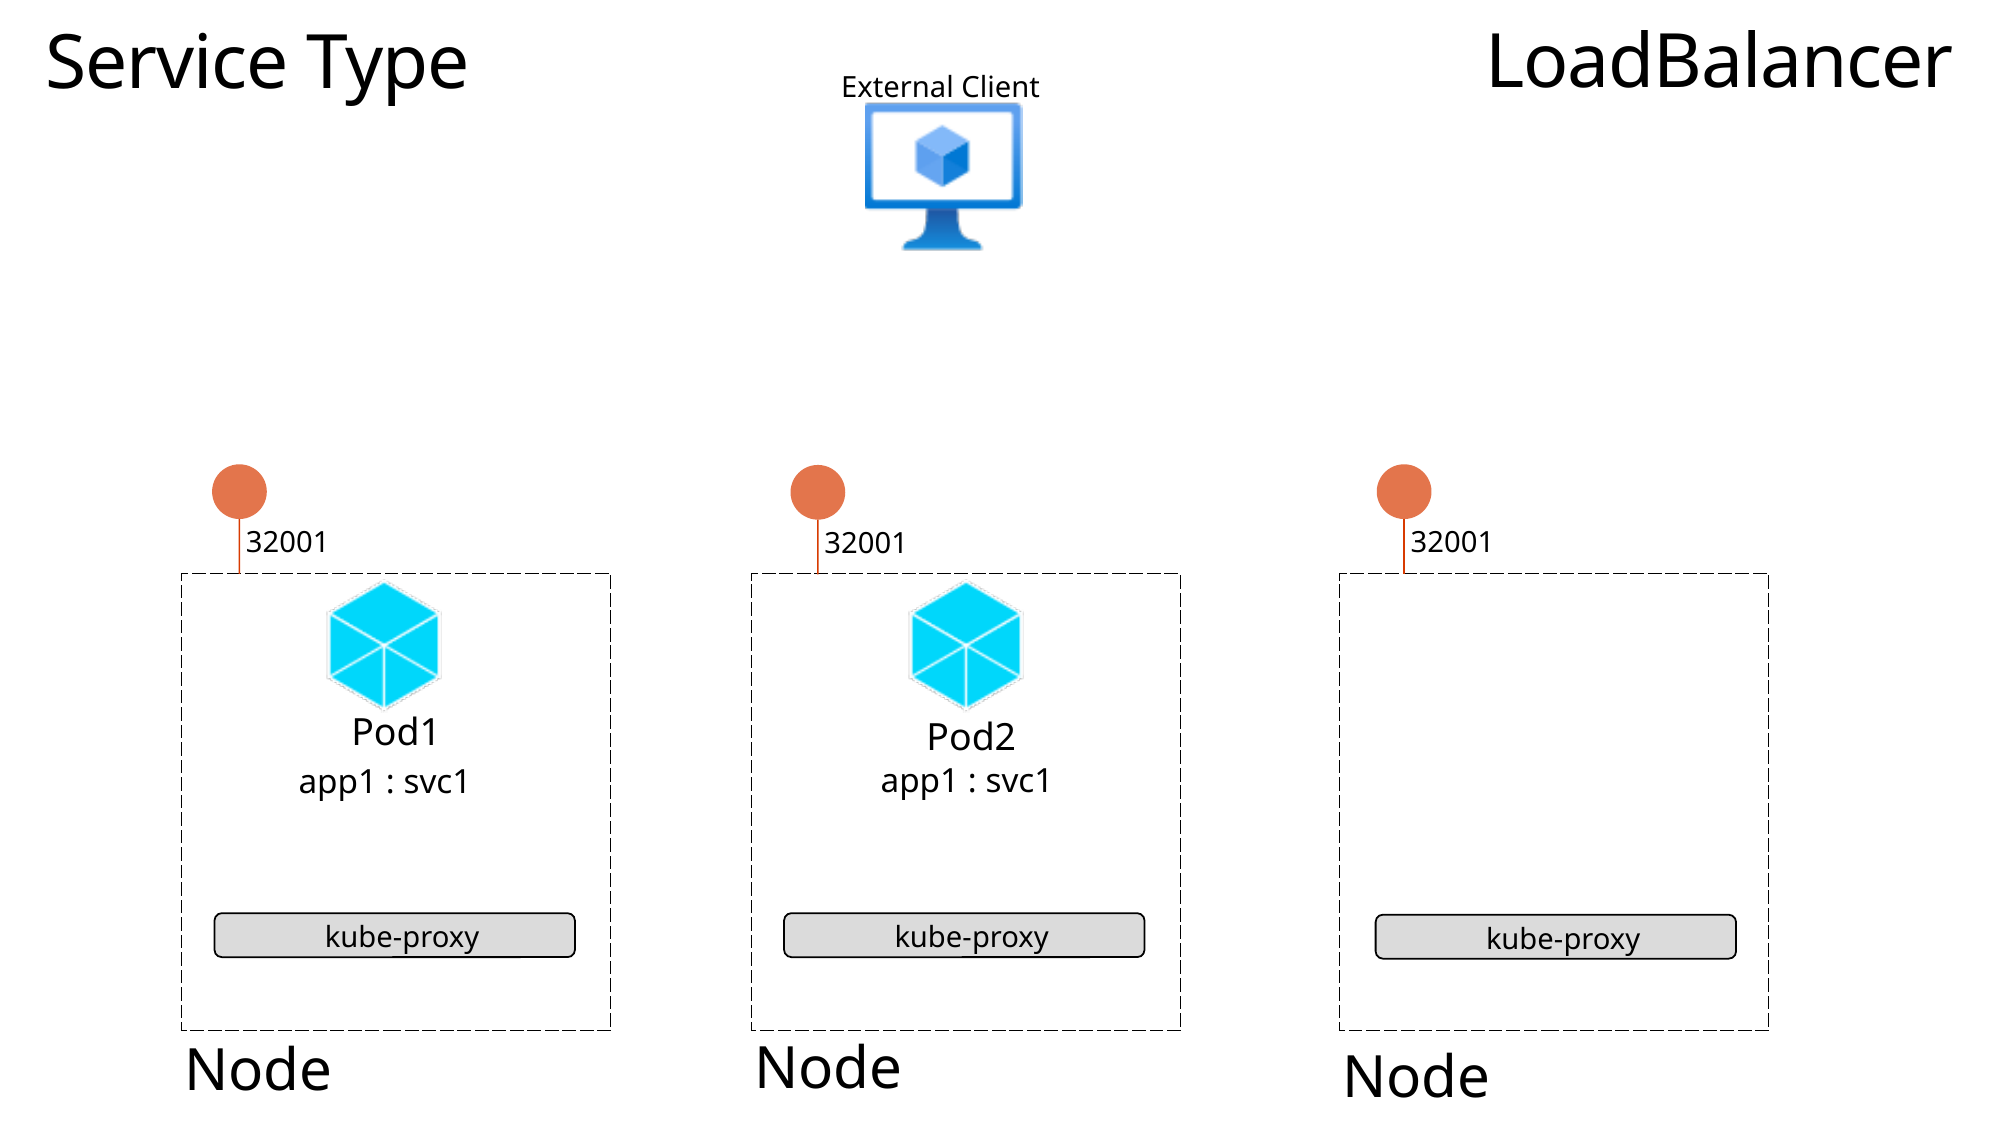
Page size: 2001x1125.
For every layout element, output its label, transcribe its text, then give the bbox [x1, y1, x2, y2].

text_box Node [1342, 1039, 1491, 1110]
text_box [181, 573, 611, 1031]
text_box Node [184, 1032, 333, 1103]
title Service Type [45, 13, 611, 104]
text_box kube-proxy [1374, 913, 1737, 960]
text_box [900, 578, 1035, 759]
text_box [1339, 573, 1769, 1031]
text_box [211, 464, 328, 575]
text_box kube-proxy [213, 912, 576, 959]
text_box Node [754, 1030, 903, 1101]
text_box app1 : svc1 [880, 759, 1054, 800]
text_box External Client [841, 68, 1040, 104]
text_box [317, 578, 457, 754]
text_box kube-proxy [783, 912, 1146, 959]
text_box app1 : svc1 [298, 760, 472, 801]
text_box LoadBalancer [1388, 12, 1954, 104]
text_box [751, 573, 1181, 1031]
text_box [790, 464, 906, 575]
picture [865, 95, 1023, 254]
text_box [1376, 464, 1493, 575]
